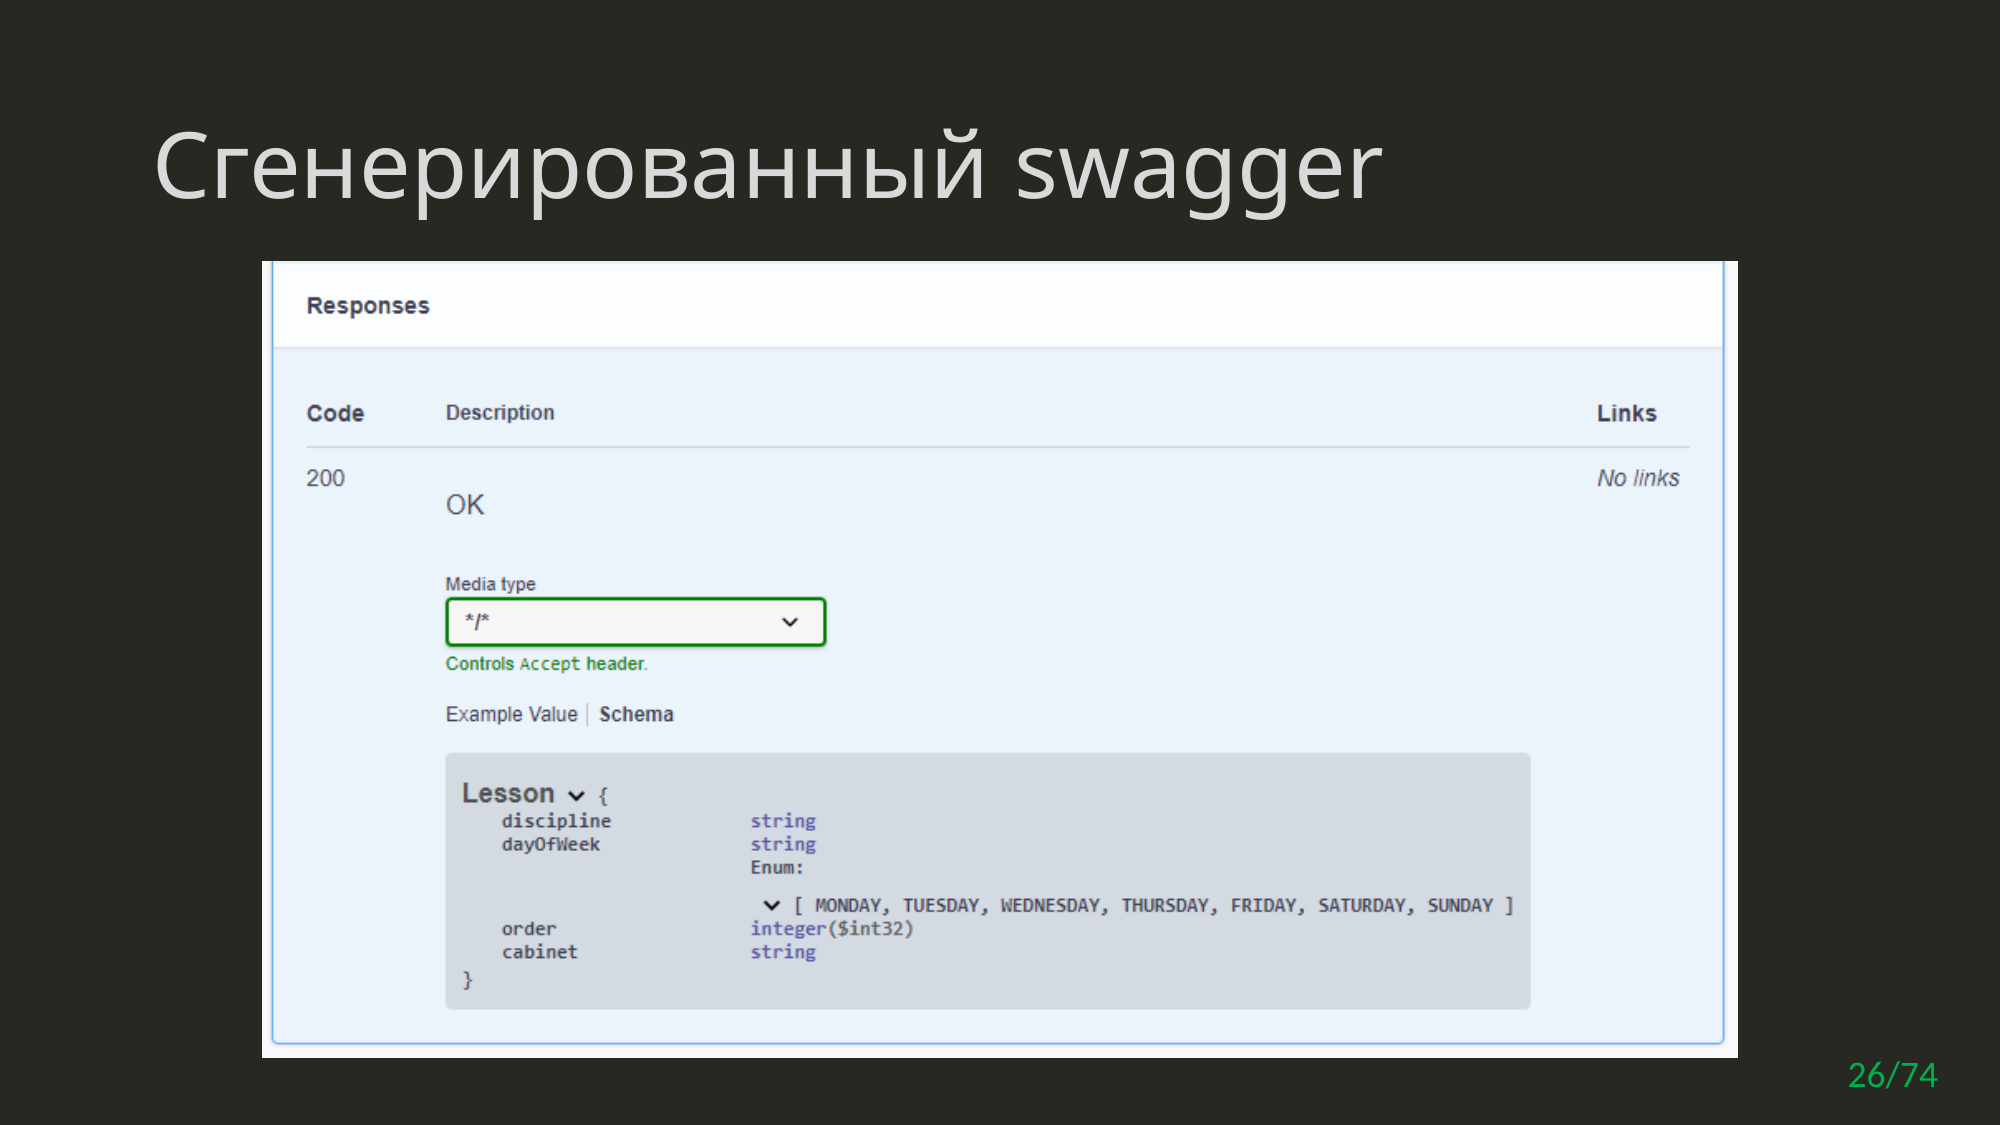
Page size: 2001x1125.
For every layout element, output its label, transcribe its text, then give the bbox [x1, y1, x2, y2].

picture [262, 261, 1738, 1058]
slide_number 26/74 [1809, 1042, 1953, 1103]
title Сгенерированный swagger [137, 59, 1863, 278]
